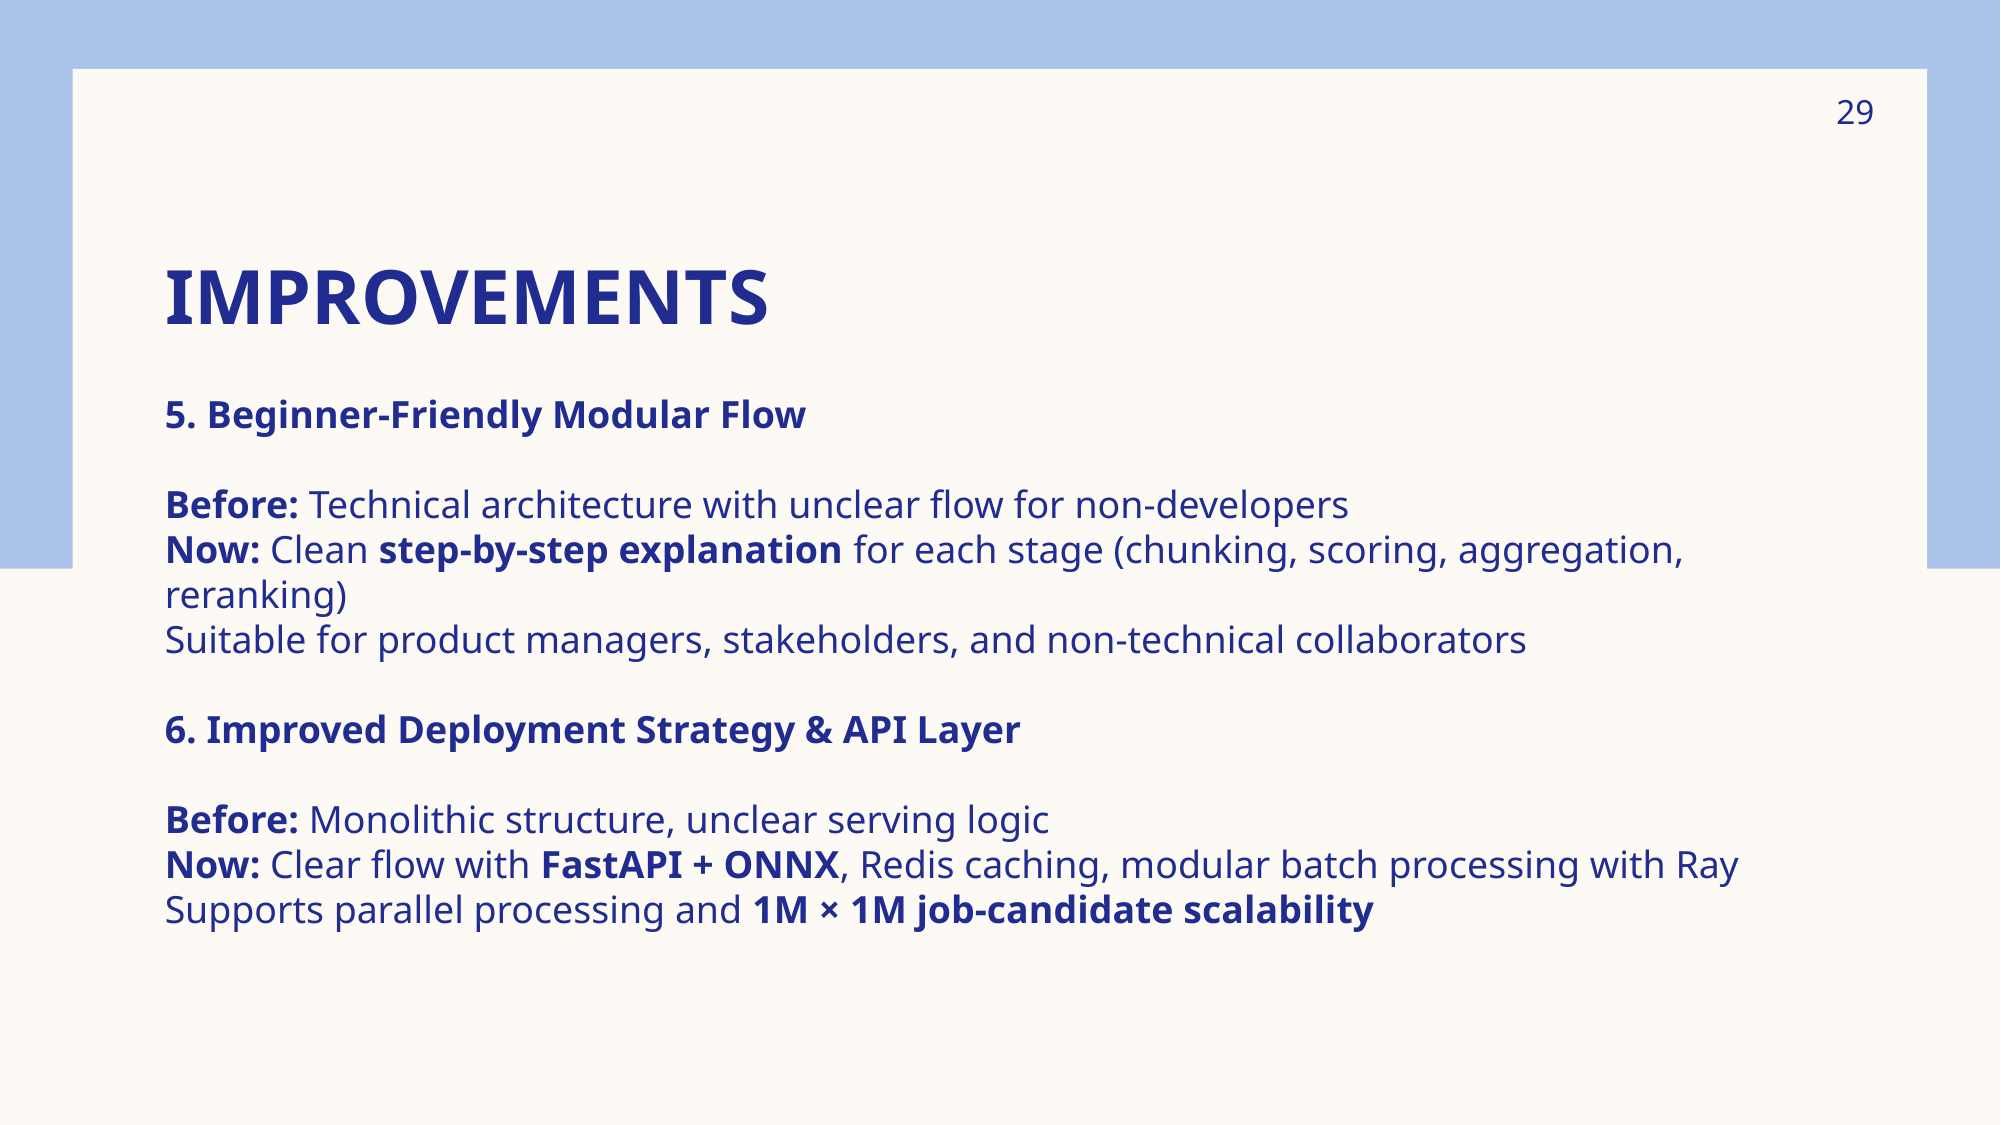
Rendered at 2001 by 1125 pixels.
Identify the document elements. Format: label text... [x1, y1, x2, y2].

slide_number 29 [1699, 75, 1875, 153]
text_box 5. Beginner-Friendly Modular Flow Before: Technical architecture with unclear flow for non-developers Now: Clean step-by-step explanation for each stage (chunking, scoring, aggregation, reranking) Suitable for product managers, stakeholders, and non-technical collaborators 6. Improved Deployment Strategy & API Layer Before: Monolithic structure, unclear serving logic Now: Clear flow with FastAPI + ONNX, Redis caching, modular batch processing with Ray Supports parallel processing and 1M × 1M job-candidate scalability [149, 383, 1850, 984]
title improvements [150, 173, 1875, 340]
